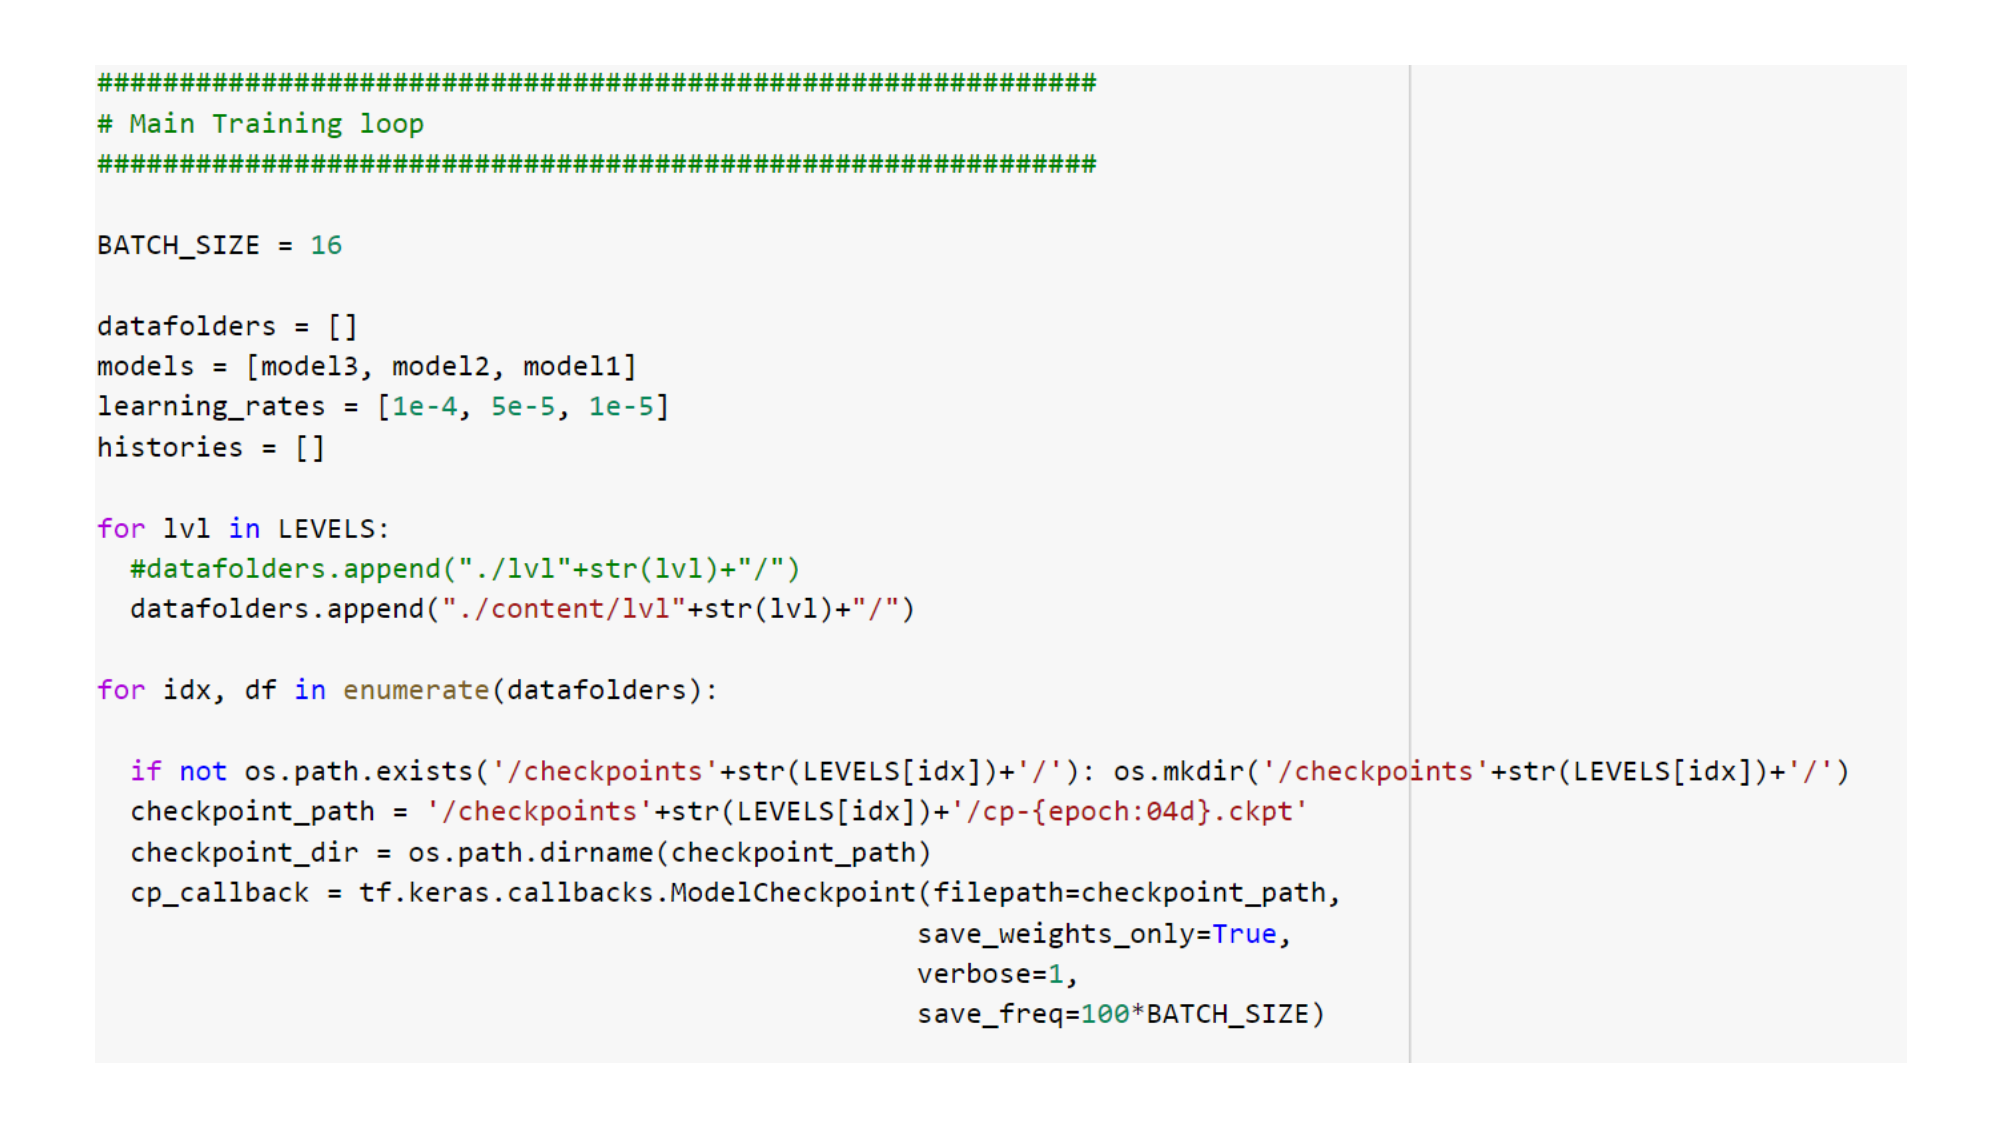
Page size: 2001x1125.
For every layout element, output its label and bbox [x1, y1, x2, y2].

picture [94, 65, 1907, 1063]
